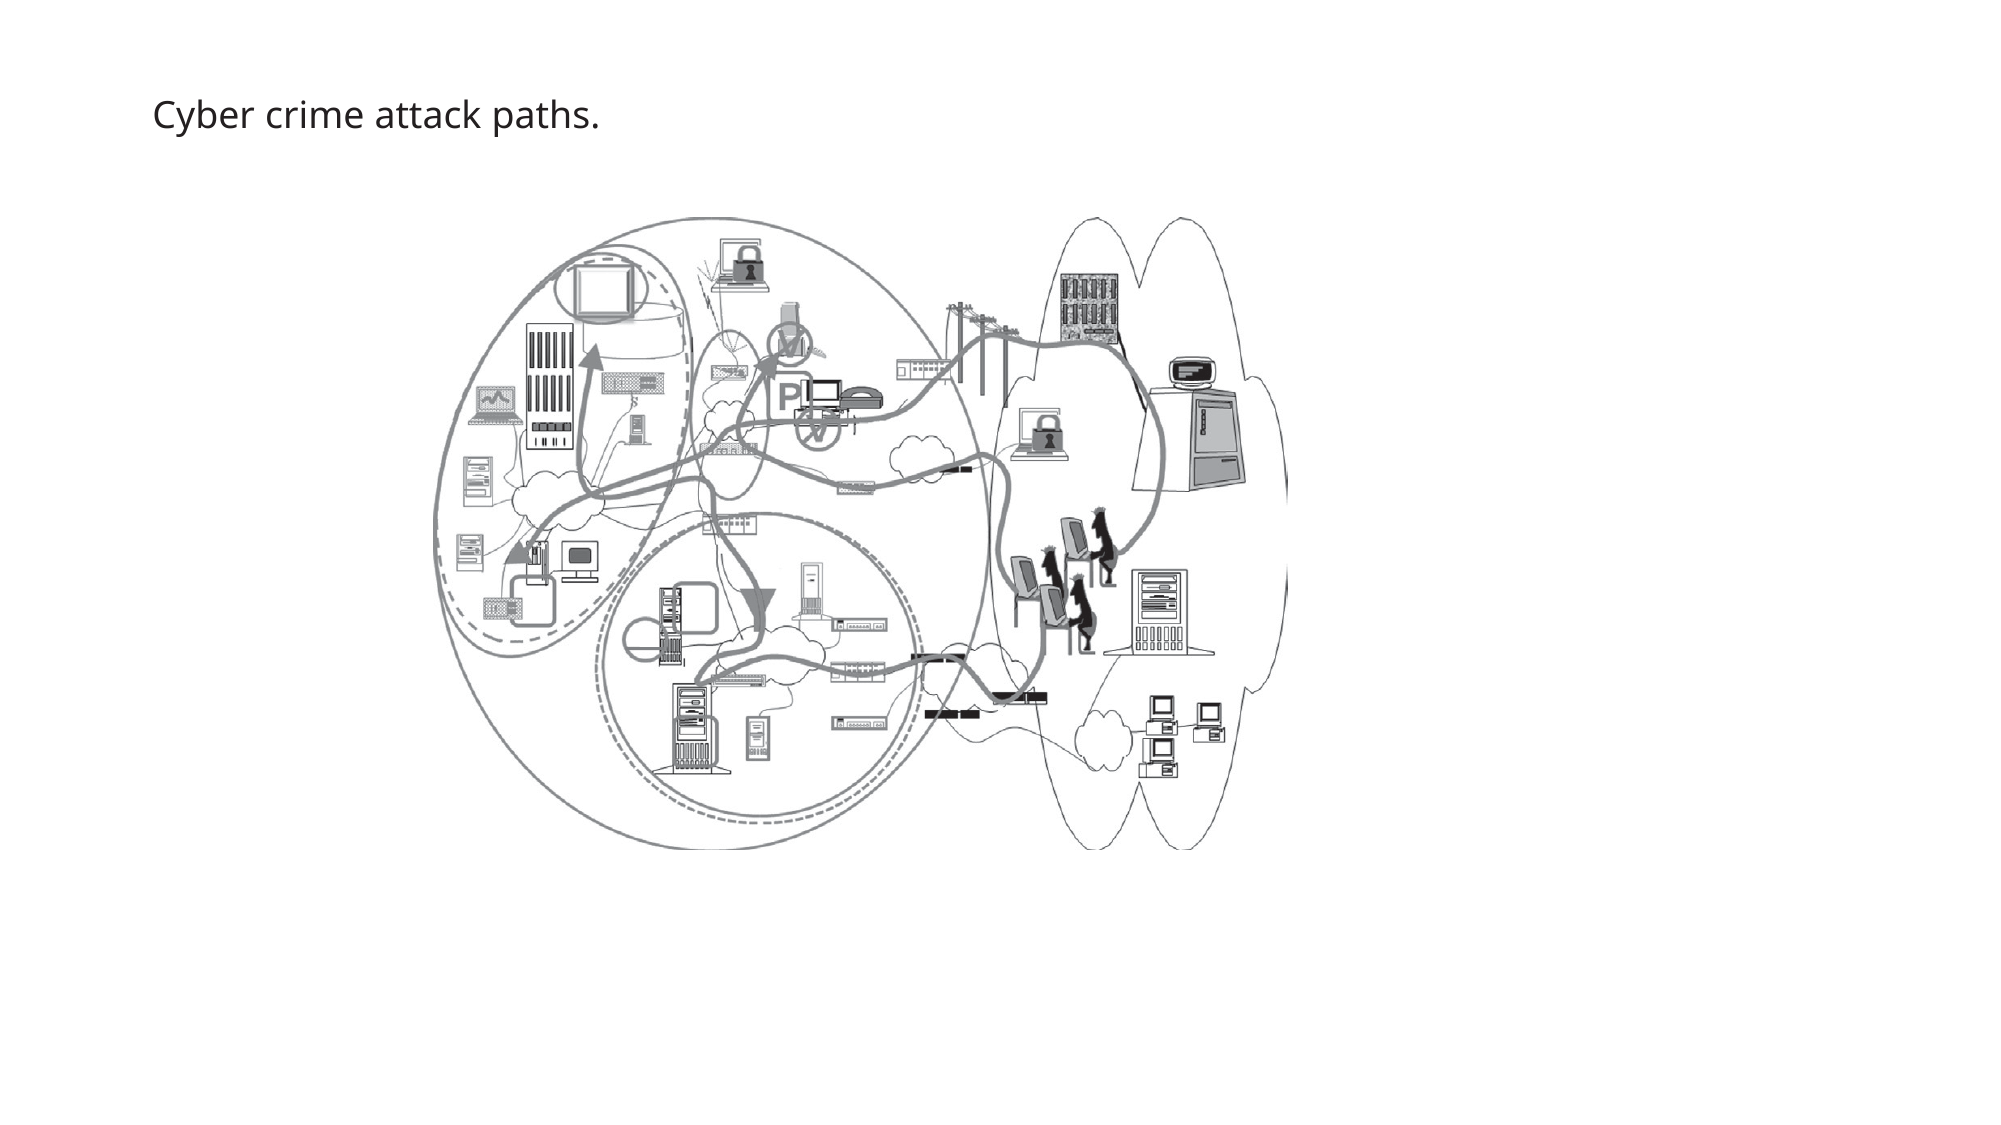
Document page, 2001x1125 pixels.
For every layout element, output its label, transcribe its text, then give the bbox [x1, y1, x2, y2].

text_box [433, 217, 1288, 850]
title Cyber crime attack paths. [137, 59, 1863, 218]
